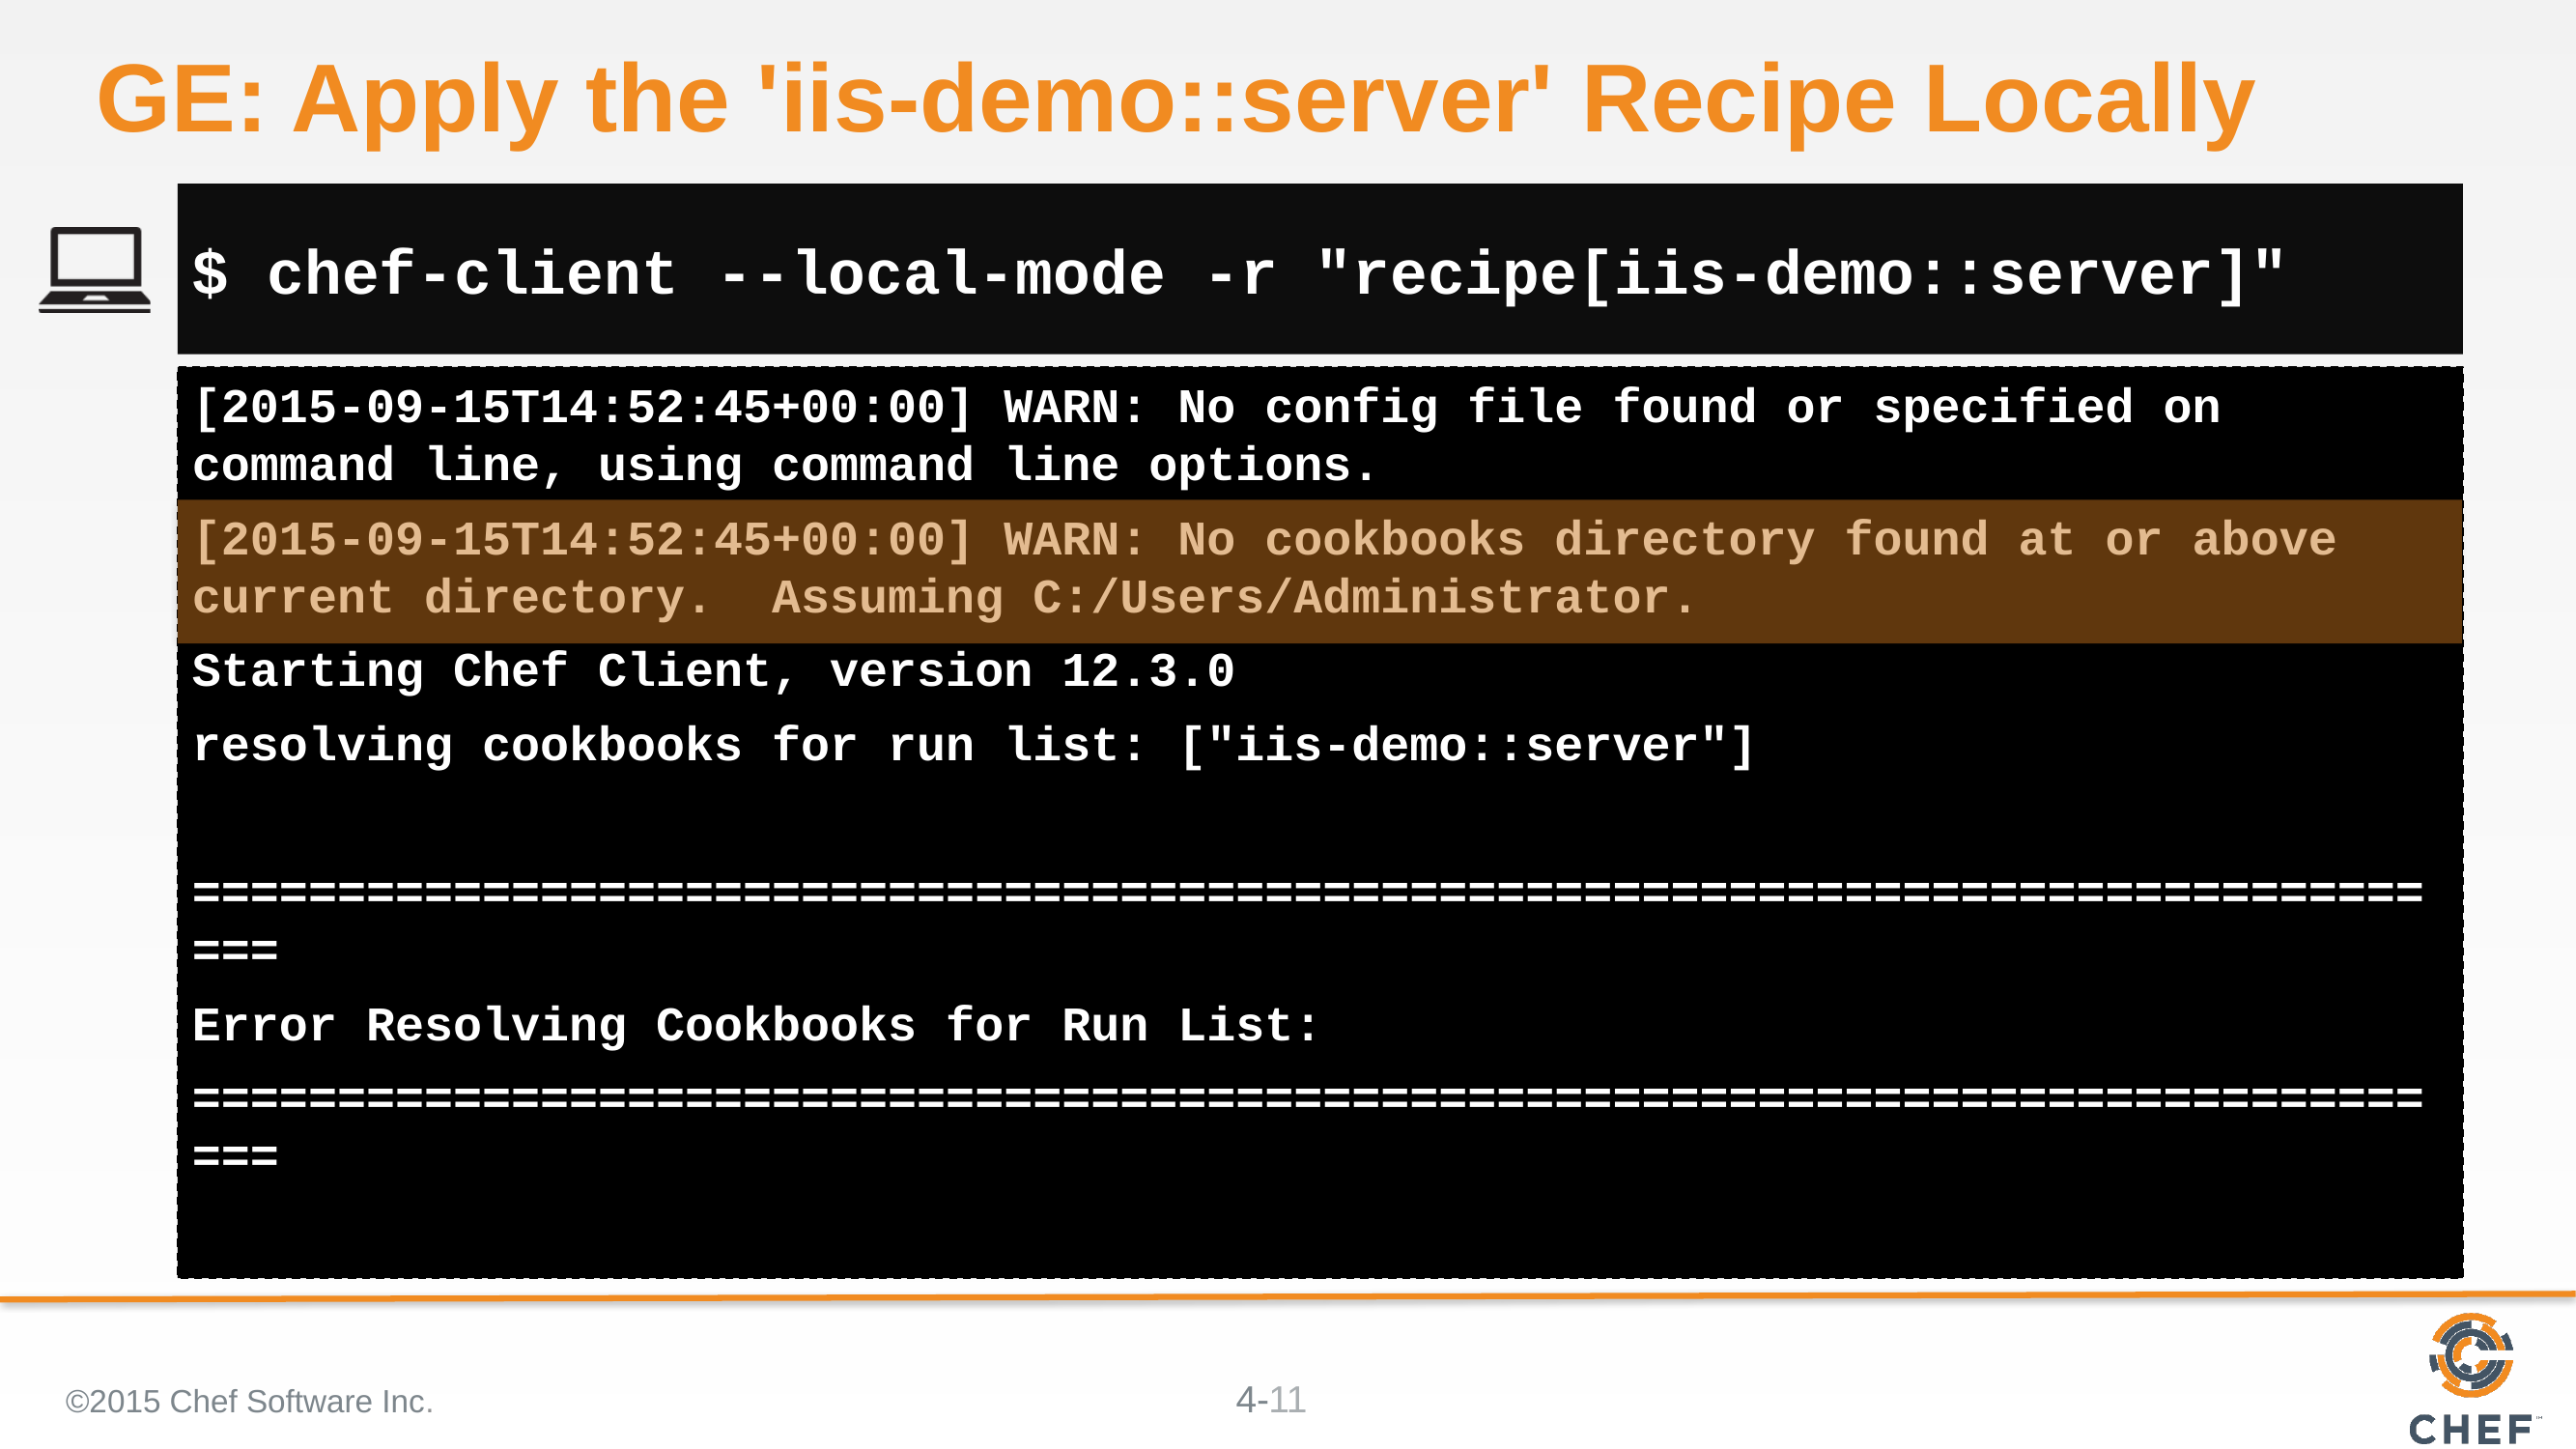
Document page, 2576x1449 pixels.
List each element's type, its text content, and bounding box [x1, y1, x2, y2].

text_box [177, 499, 2463, 644]
list $ chef-client --local-mode -r "recipe[iis-demo::server]" [177, 184, 2463, 355]
list [2015-09-15T14:52:45+00:00] WARN: No config file found or specified on command line, using command line options. [2015-09-15T14:52:45+00:00] WARN: No cookbooks directory found at or above current directory. Assuming C:/Users/Administrator. Starting Chef Client, version 12.3.0 resolving cookbooks for run list: ["iis-demo::server"] ================================================================================ Error Resolving Cookbooks for Run List: ================================================================================ [177, 655, 2464, 1279]
list [2015-09-15T14:52:45+00:00] WARN: No config file found or specified on command line, using command line options. [2015-09-15T14:52:45+00:00] WARN: No cookbooks directory found at or above current directory. Assuming C:/Users/Administrator. Starting Chef Client, version 12.3.0 resolving cookbooks for run list: ["iis-demo::server"] ================================================================================ Error Resolving Cookbooks for Run List: ================================================================================ [177, 366, 2464, 498]
picture [2399, 1297, 2550, 1449]
slide_number 11 [998, 1359, 1578, 1437]
title GE: Apply the 'iis-demo::server' Recipe Locally [96, 48, 2463, 180]
footer ©2015 Chef Software Inc. [51, 1359, 952, 1440]
